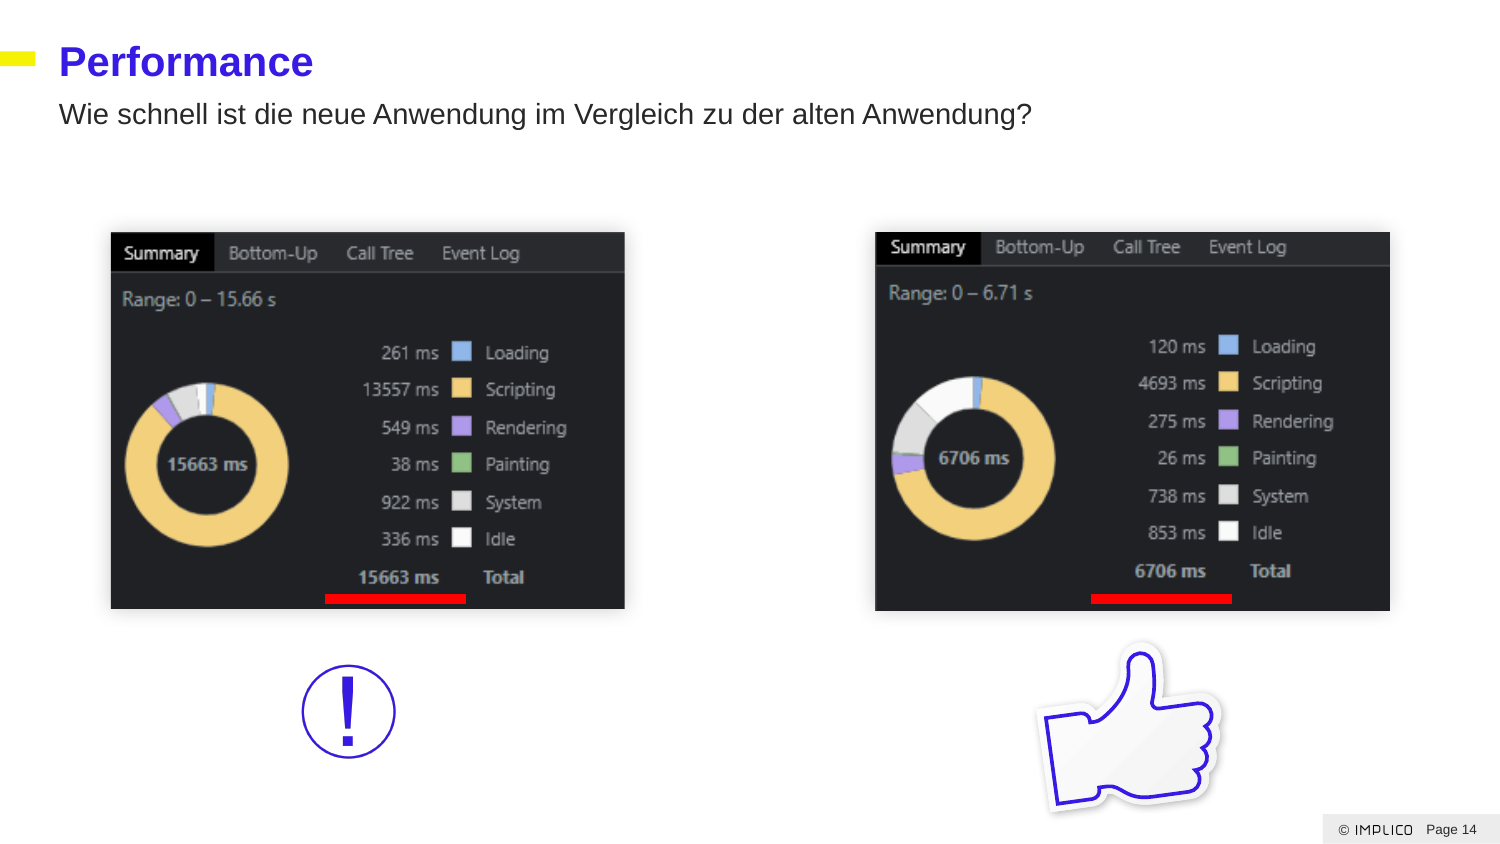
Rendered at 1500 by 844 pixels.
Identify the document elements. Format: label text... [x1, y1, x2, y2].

picture [288, 651, 408, 771]
title Performance [59, 34, 1441, 76]
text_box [875, 232, 1390, 612]
picture [1356, 825, 1412, 835]
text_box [110, 232, 626, 610]
list Wie schnell ist die neue Anwendung im Vergleich zu der alten Anwendung? [59, 95, 1441, 131]
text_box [1039, 644, 1223, 807]
